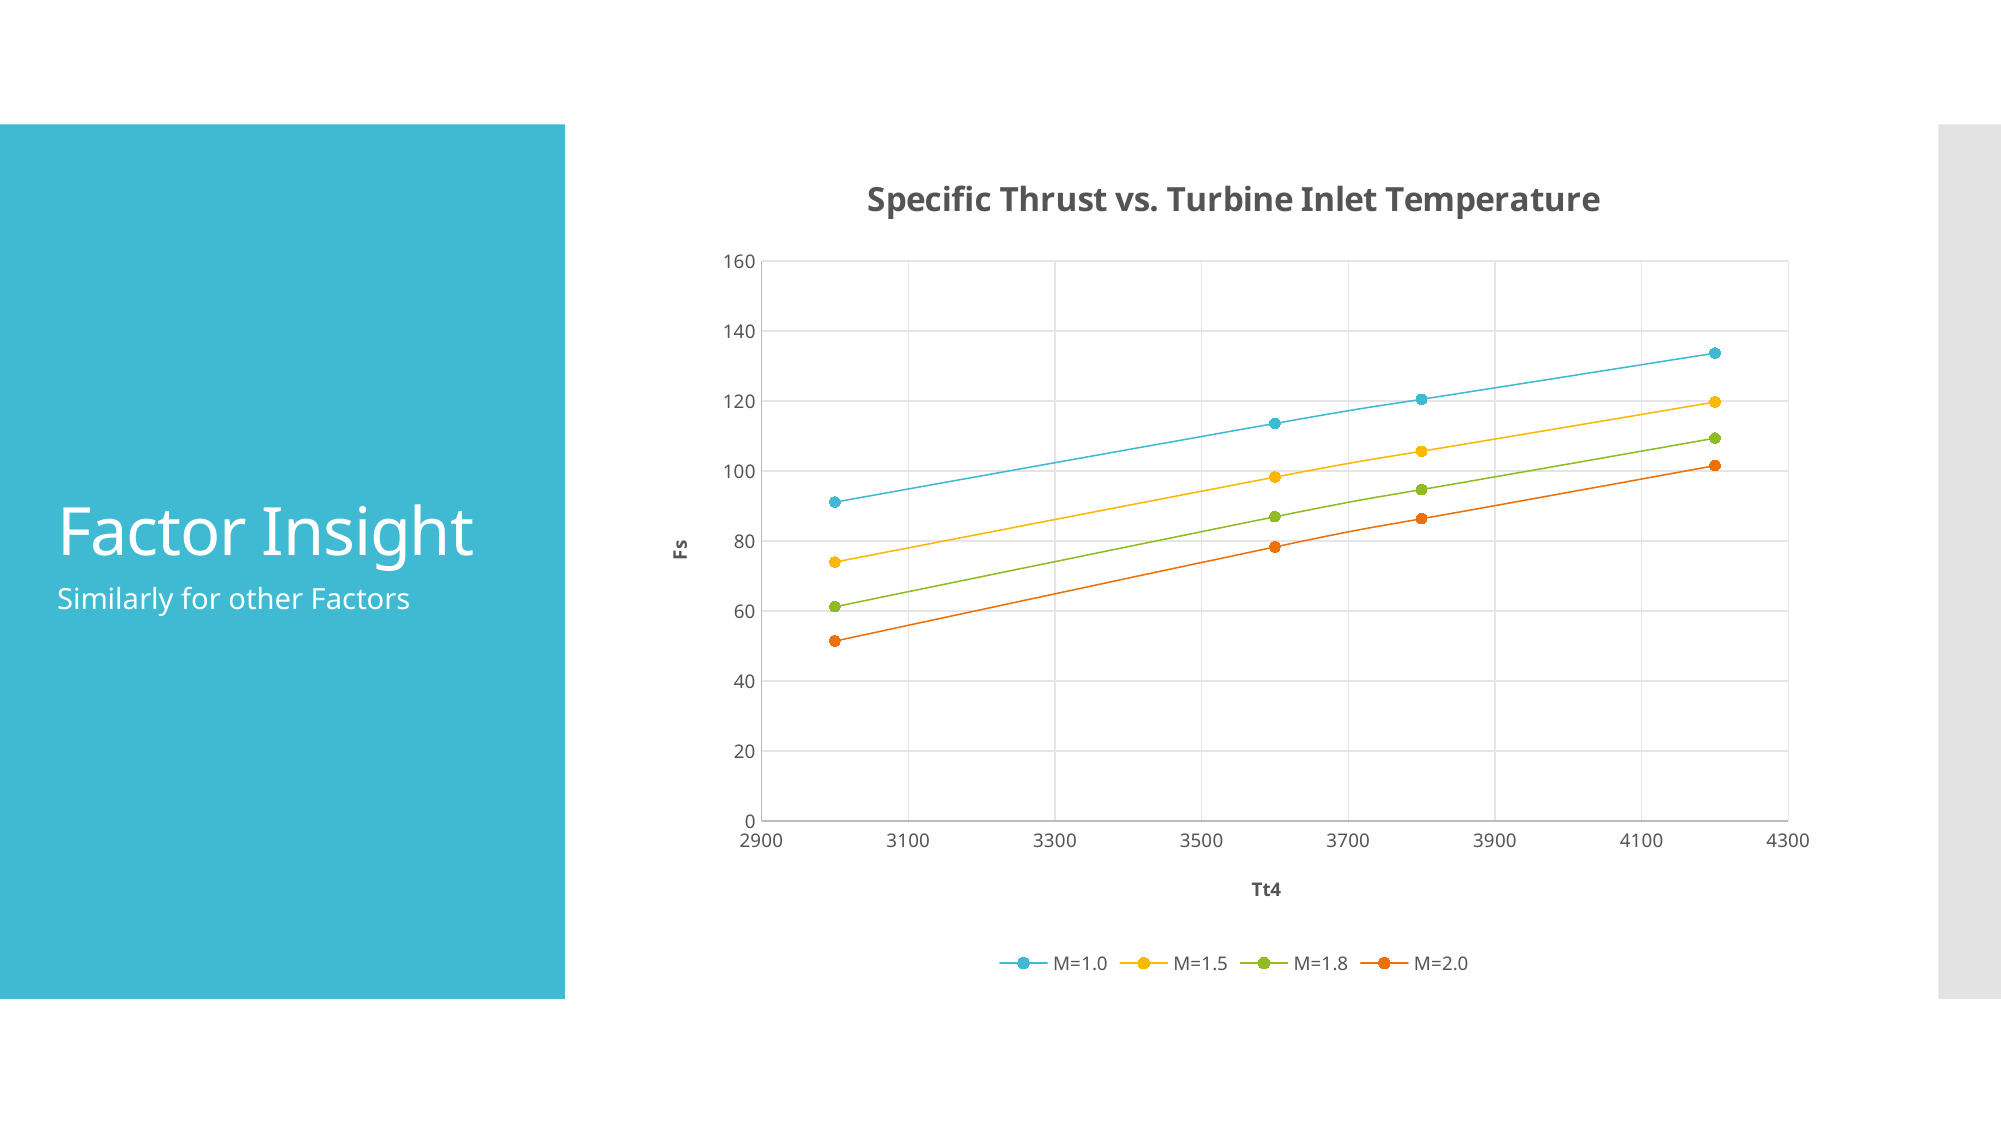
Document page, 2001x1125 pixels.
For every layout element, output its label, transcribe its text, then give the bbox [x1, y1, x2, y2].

list Similarly for other Factors [41, 573, 507, 955]
chart [634, 142, 1835, 983]
title Factor Insight [41, 187, 507, 573]
